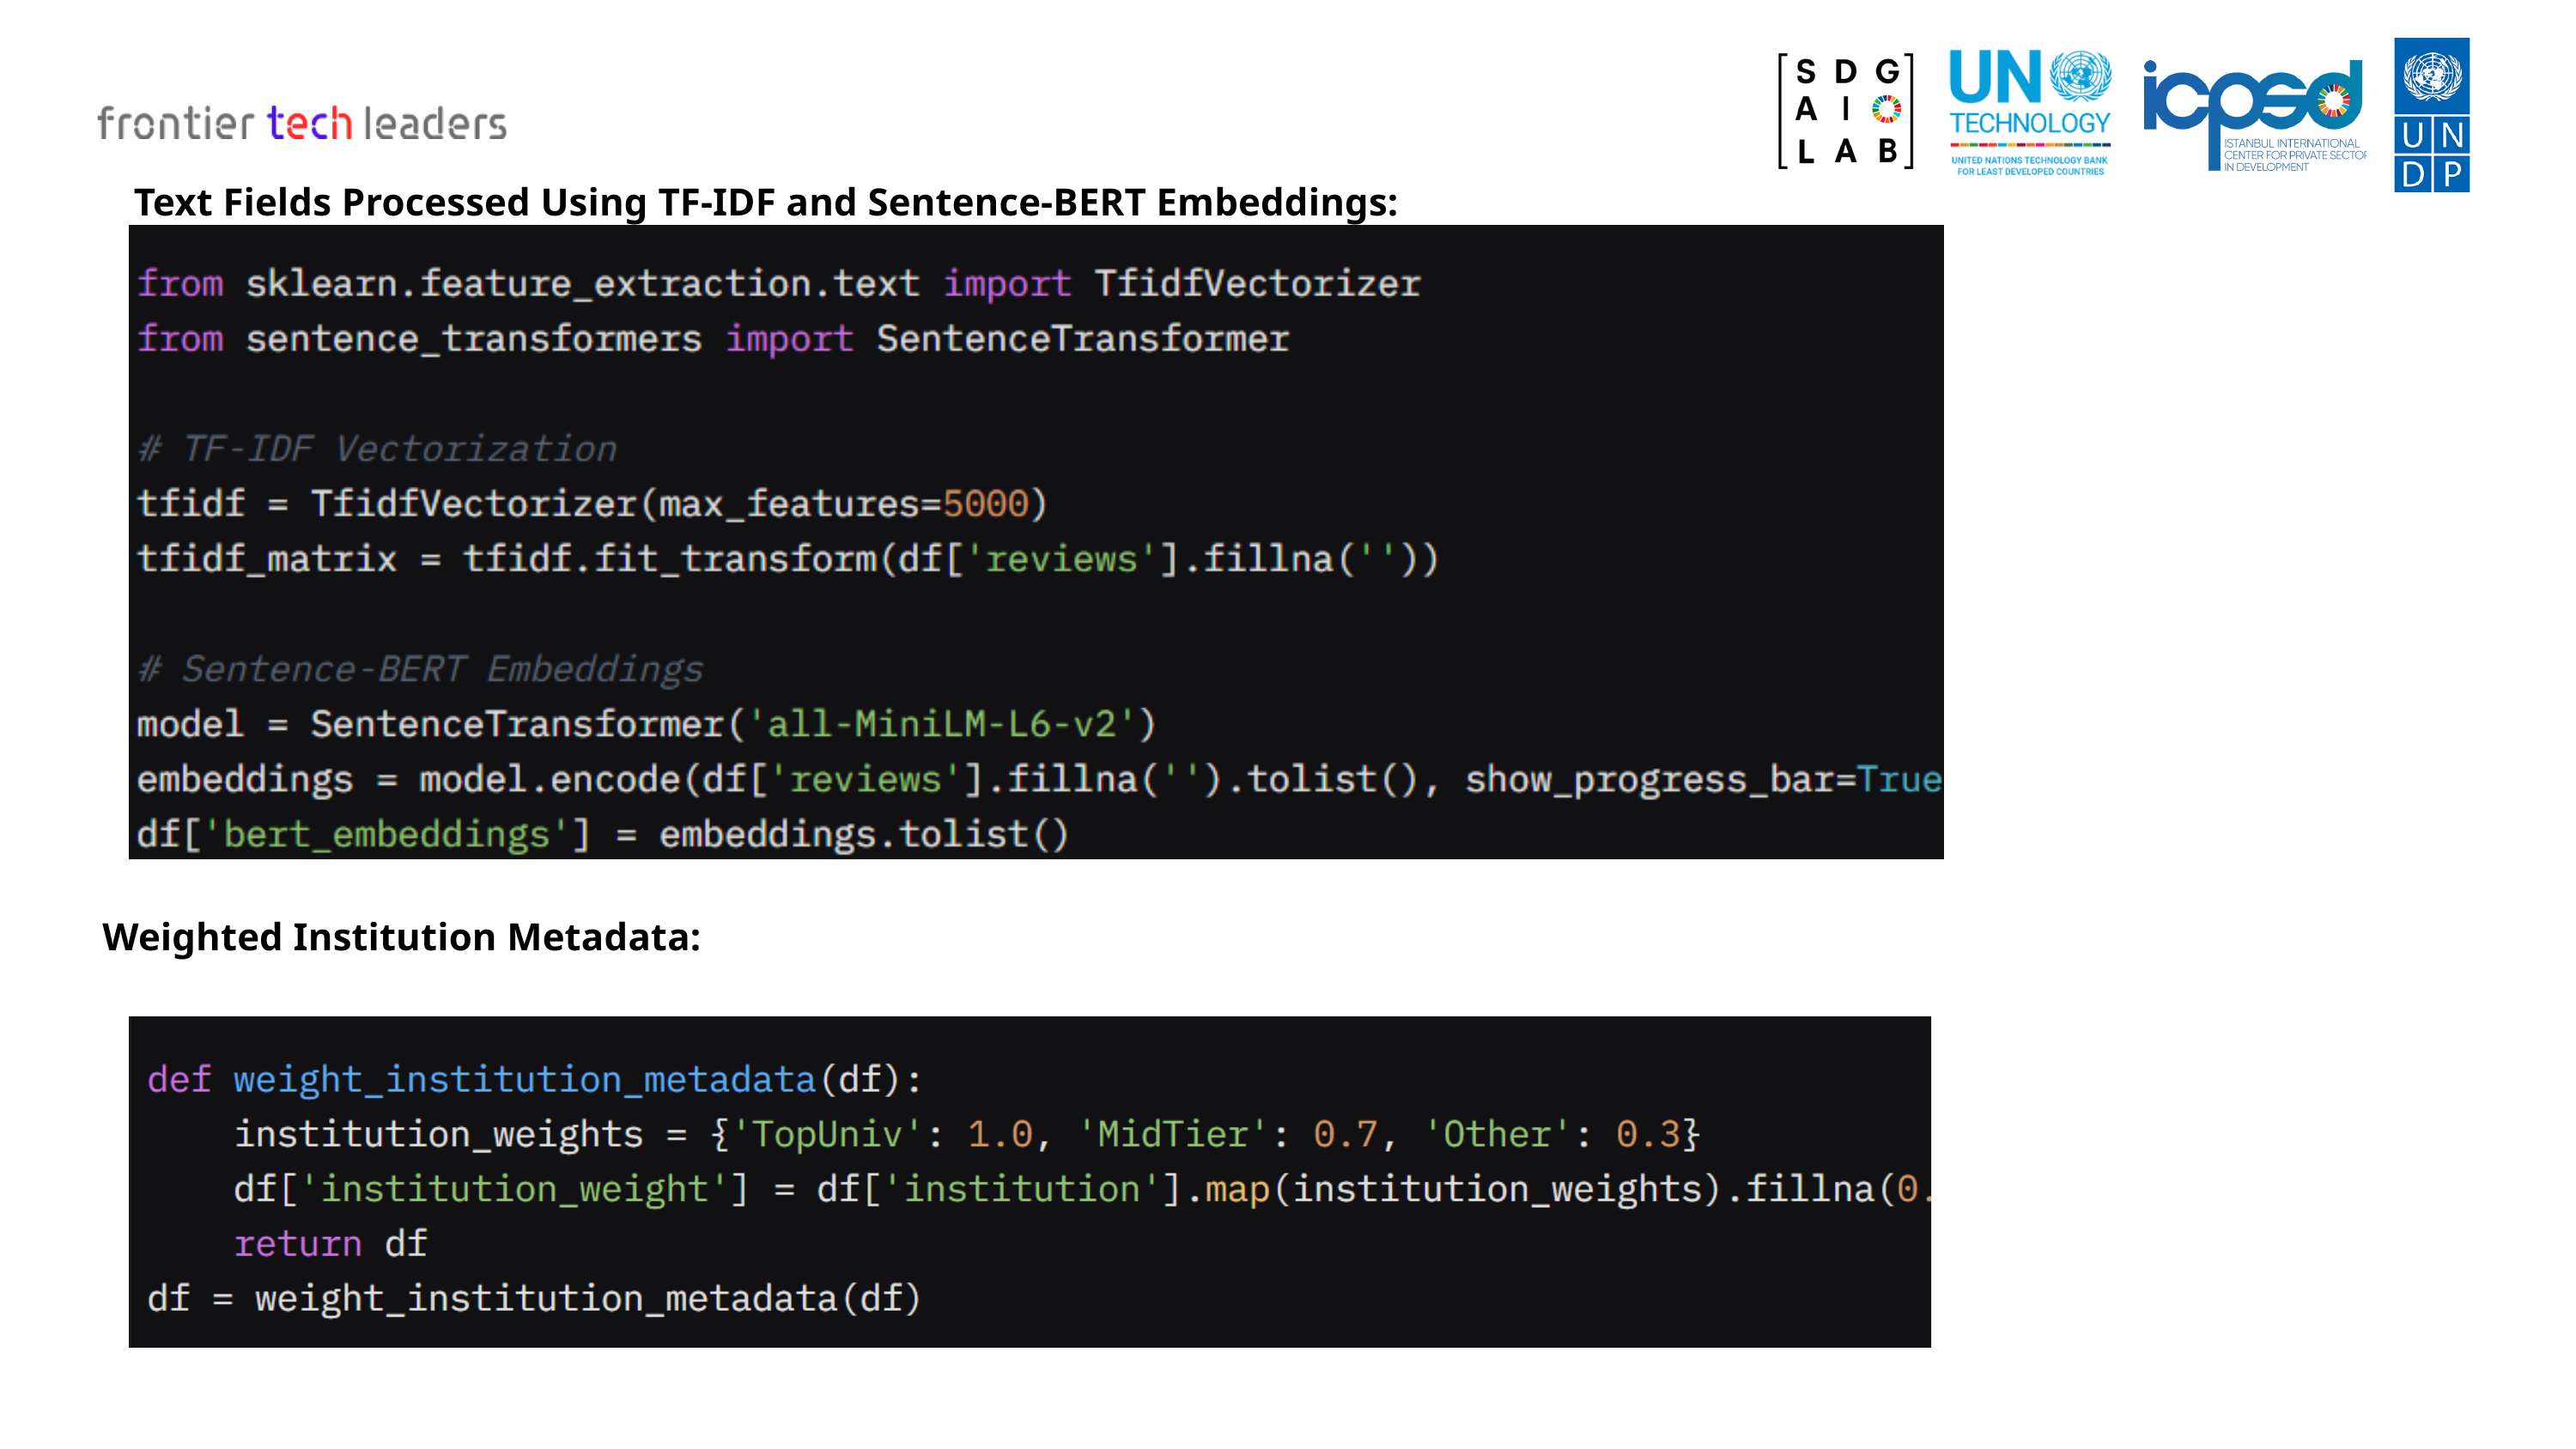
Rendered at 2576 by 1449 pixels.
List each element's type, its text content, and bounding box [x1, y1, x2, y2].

text_box [1774, 47, 1917, 170]
text_box Text Fields Processed Using TF-IDF and Sentence-BERT Embeddings: [97, 183, 1437, 224]
text_box [2394, 38, 2470, 192]
text_box [129, 225, 1944, 859]
text_box [2144, 60, 2367, 171]
text_box [1943, 47, 2118, 181]
text_box Weighted Institution Metadata: [97, 918, 707, 959]
text_box [129, 1016, 1932, 1348]
text_box [97, 106, 507, 139]
